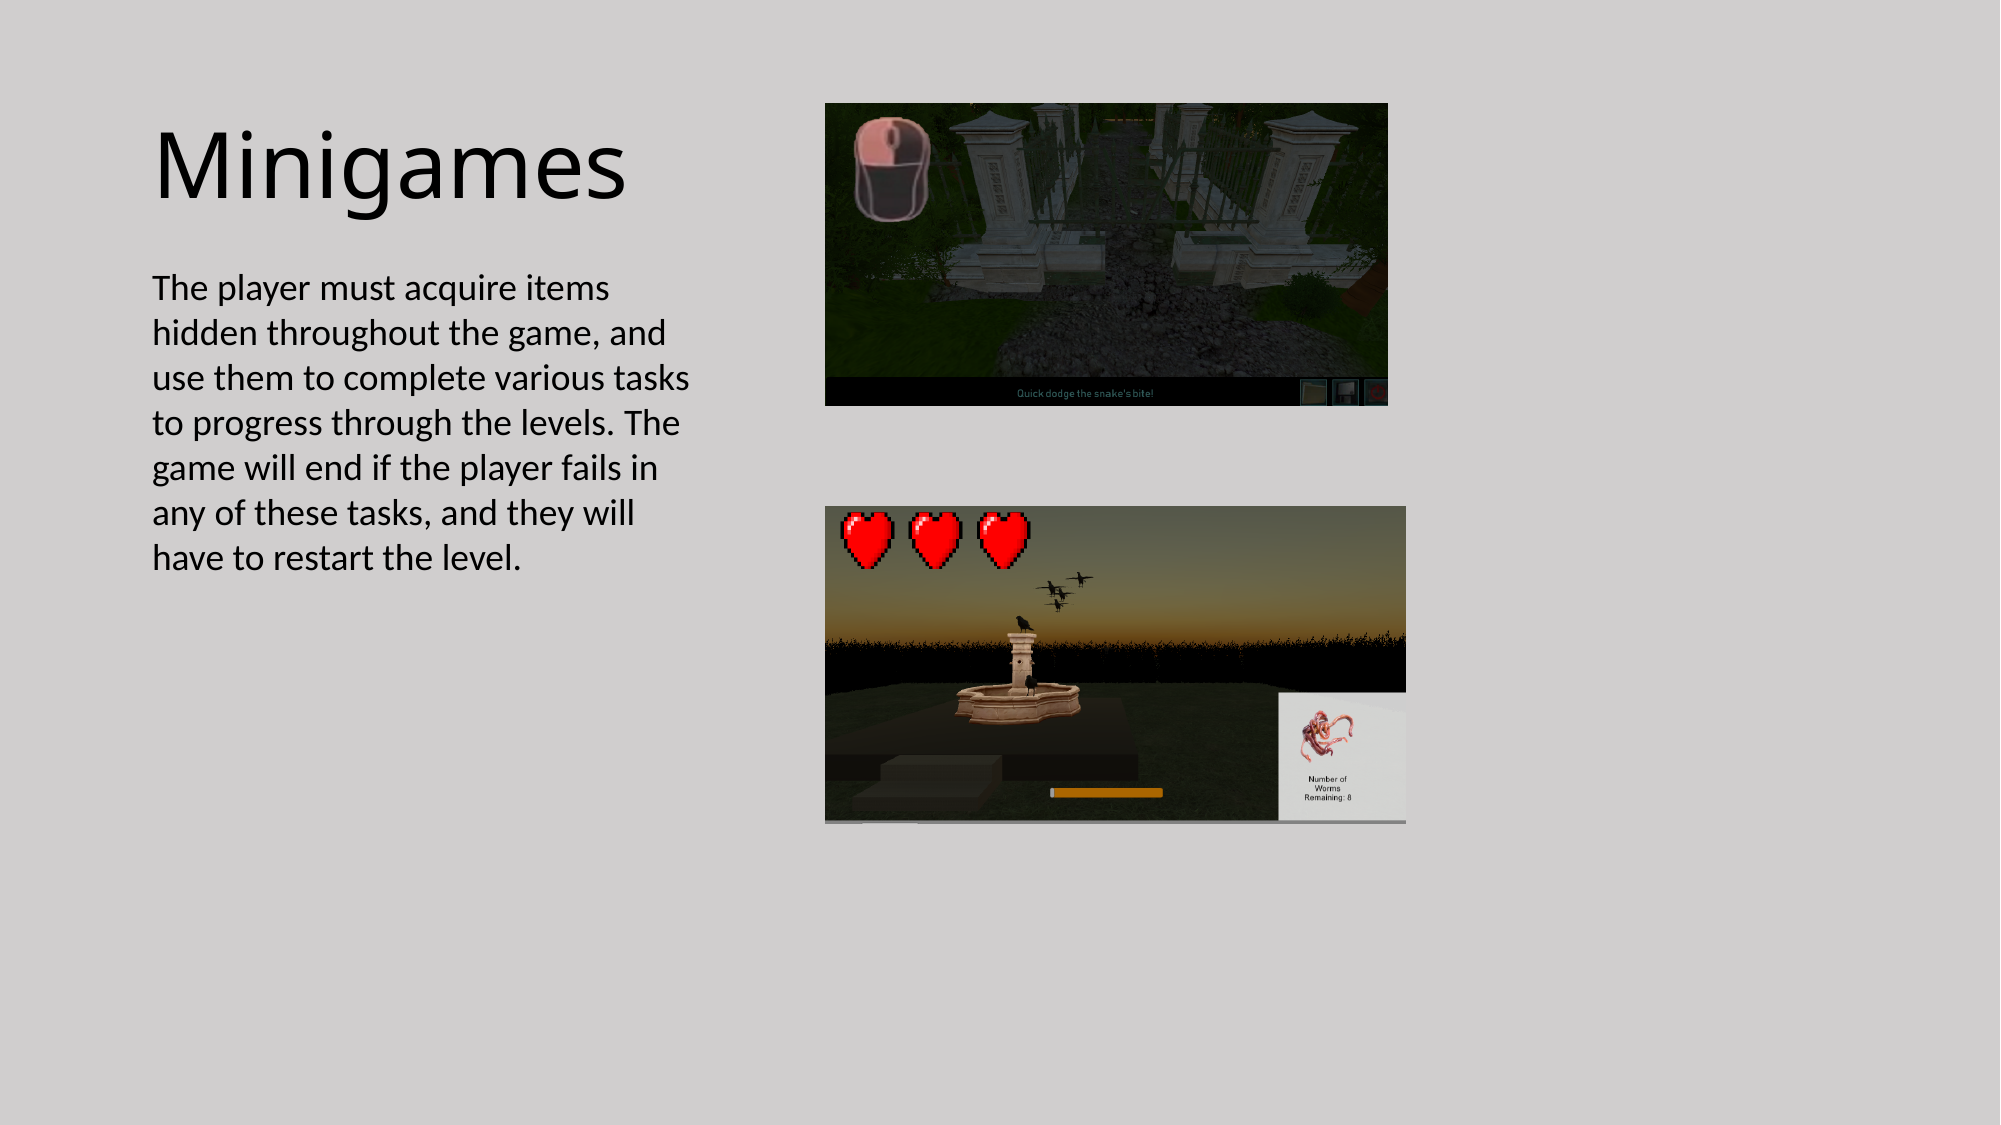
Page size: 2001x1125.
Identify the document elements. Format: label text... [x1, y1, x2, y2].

text_box The player must acquire items hidden throughout the game, and use them to complete various tasks to progress through the levels. The game will end if the player fails in any of these tasks, and they will have to restart the level. [137, 255, 718, 586]
picture [825, 103, 1388, 406]
picture [825, 506, 1406, 824]
title Minigames [137, 59, 1863, 278]
